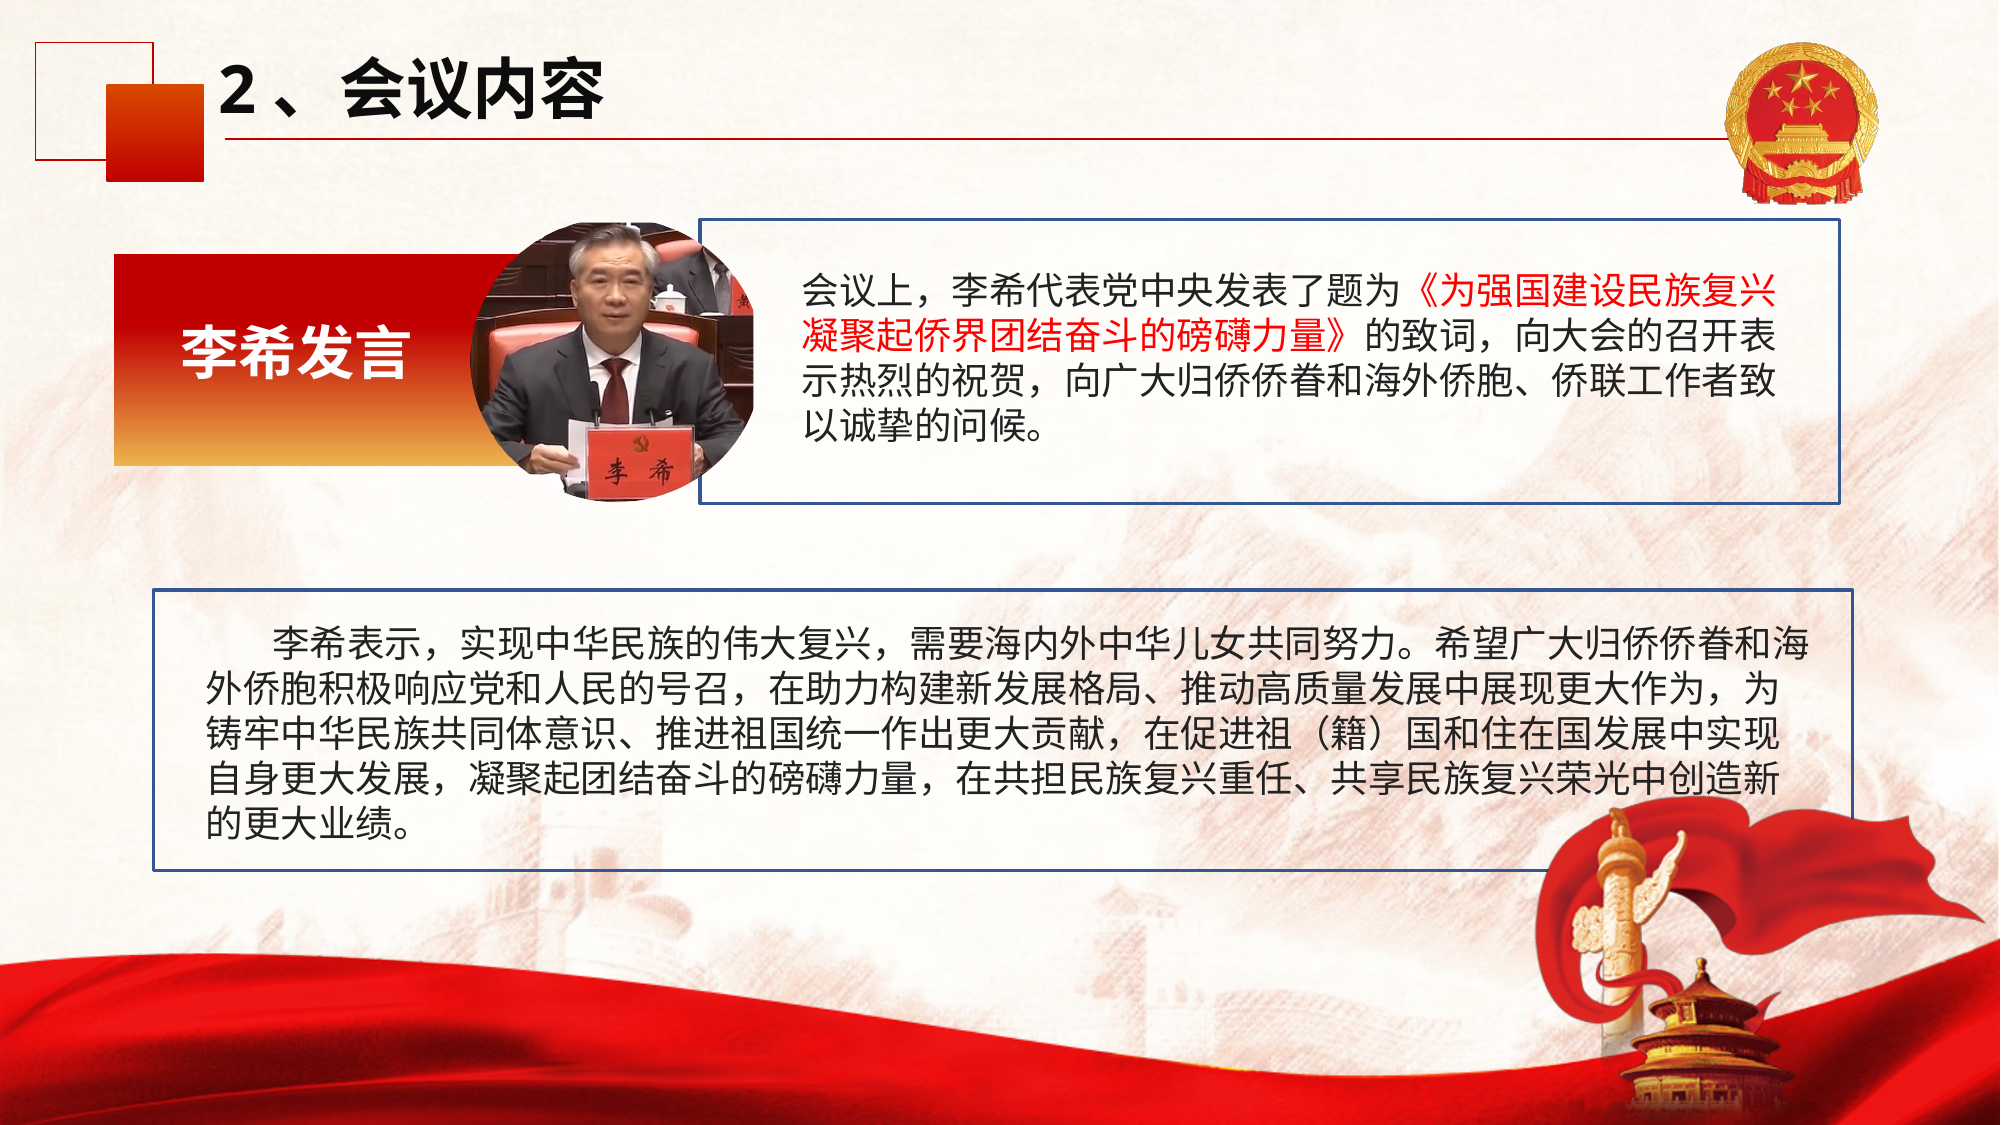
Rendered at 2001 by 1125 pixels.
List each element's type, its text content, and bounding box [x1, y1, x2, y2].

text_box 会议上，李希代表党中央发表了题为《为强国建设民族复兴凝聚起侨界团结奋斗的磅礴力量》的致词，向大会的召开表示热烈的祝贺，向广大归侨侨眷和海外侨胞、侨联工作者致以诚挚的问候。 [787, 259, 1793, 500]
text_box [113, 217, 763, 503]
text_box [700, 219, 1840, 504]
text_box 李希表示，实现中华民族的伟大复兴，需要海内外中华儿女共同努力。希望广大归侨侨眷和海外侨胞积极响应党和人民的号召，在助力构建新发展格局、推动高质量发展中展现更大作为，为铸牢中华民族共同体意识、推进祖国统一作出更大贡献，在促进祖（籍）国和住在国发展中实现自身更大发展，凝聚起团结奋斗的磅礴力量，在共担民族复兴重任、共享民族复兴荣光中创造新的更大业绩。 [190, 612, 1830, 853]
picture [0, 0, 2001, 1125]
text_box [153, 589, 1853, 871]
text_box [35, 42, 1879, 205]
